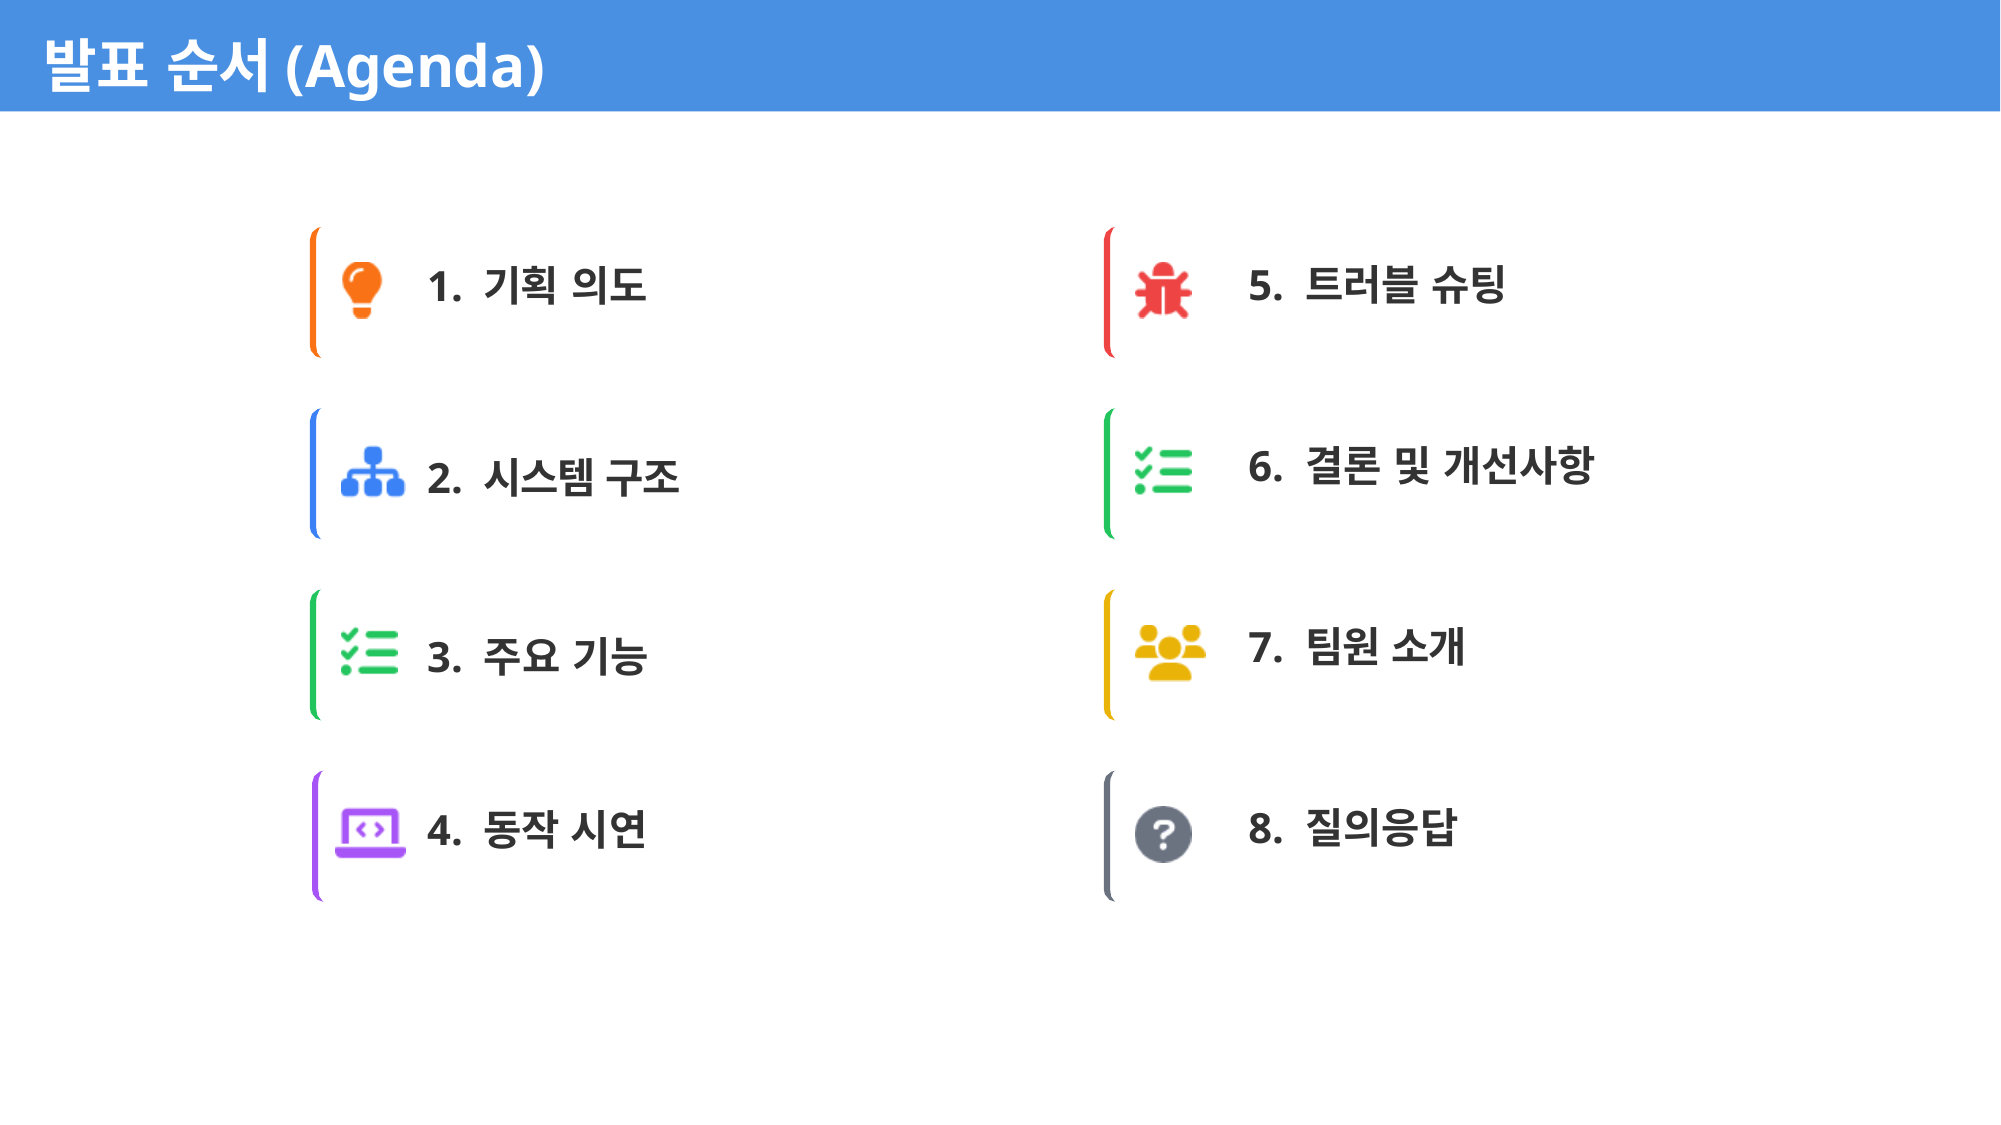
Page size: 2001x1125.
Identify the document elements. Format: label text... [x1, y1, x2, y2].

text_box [1103, 589, 1528, 721]
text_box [309, 589, 788, 721]
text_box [309, 226, 763, 359]
title 발표 순서(Agenda) [41, 26, 1053, 217]
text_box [1103, 770, 1501, 903]
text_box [311, 770, 867, 903]
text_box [1103, 407, 1636, 540]
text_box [1103, 226, 1636, 359]
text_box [309, 407, 813, 540]
picture [0, 0, 2001, 1125]
